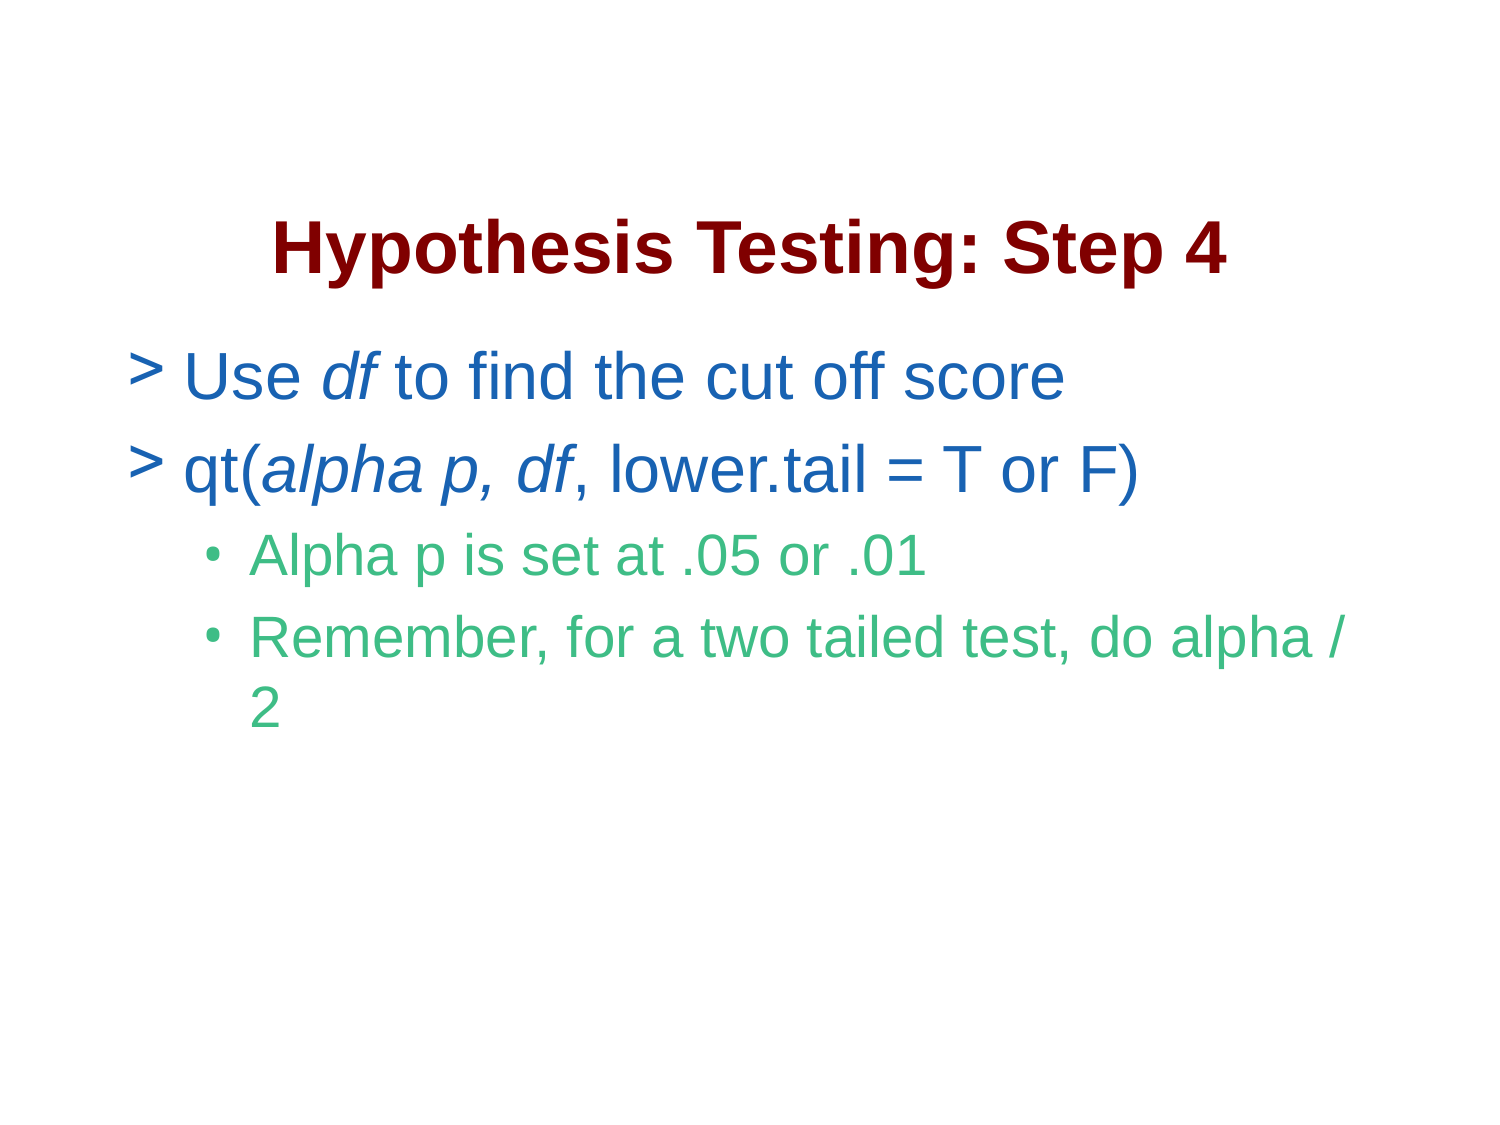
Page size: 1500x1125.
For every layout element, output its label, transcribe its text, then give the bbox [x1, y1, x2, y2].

list Use df to find the cut off score qt(alpha p, df, lower.tail = T or F) Alpha p is set at .05 or .01 Remember, for a two tailed test, do alpha / 2 [112, 324, 1388, 1001]
title Hypothesis Testing: Step 4 [112, 199, 1388, 288]
